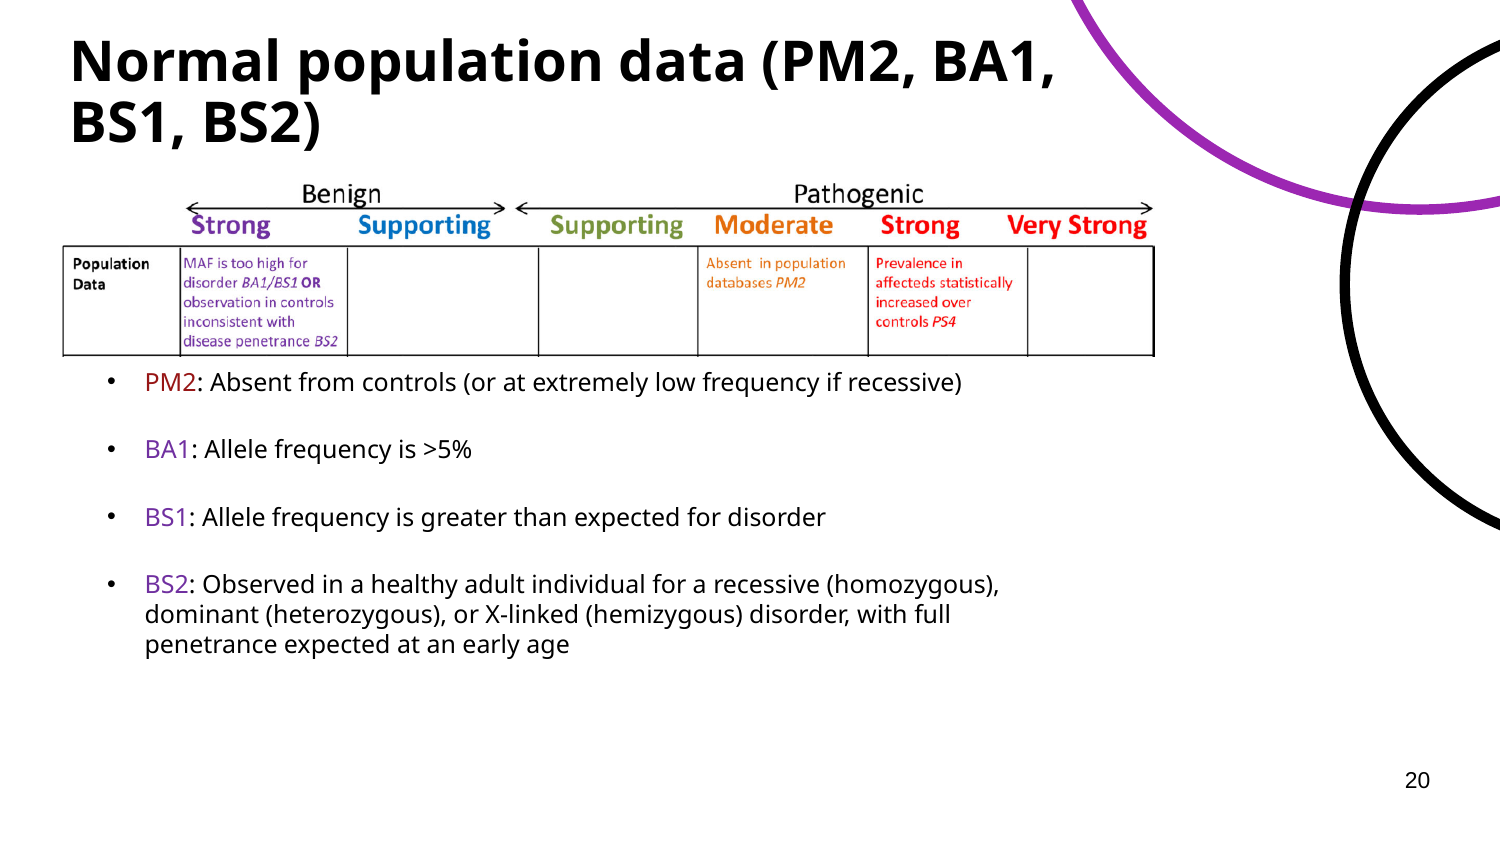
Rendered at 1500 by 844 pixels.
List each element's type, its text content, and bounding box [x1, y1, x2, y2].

slide_number 20 [1296, 748, 1442, 811]
picture [58, 175, 1157, 358]
list PM2: Absent from controls (or at extremely low frequency if recessive) BA1: Allele frequency is >5% BS1: Allele frequency is greater than expected for disorder BS2: Observed in a healthy adult individual for a recessive (homozygous), dominant (heterozygous), or X-linked (hemizygous) disorder, with full penetrance expected at an early age [58, 365, 1072, 813]
title Normal population data (PM2, BA1, BS1, BS2) [58, 27, 1072, 163]
